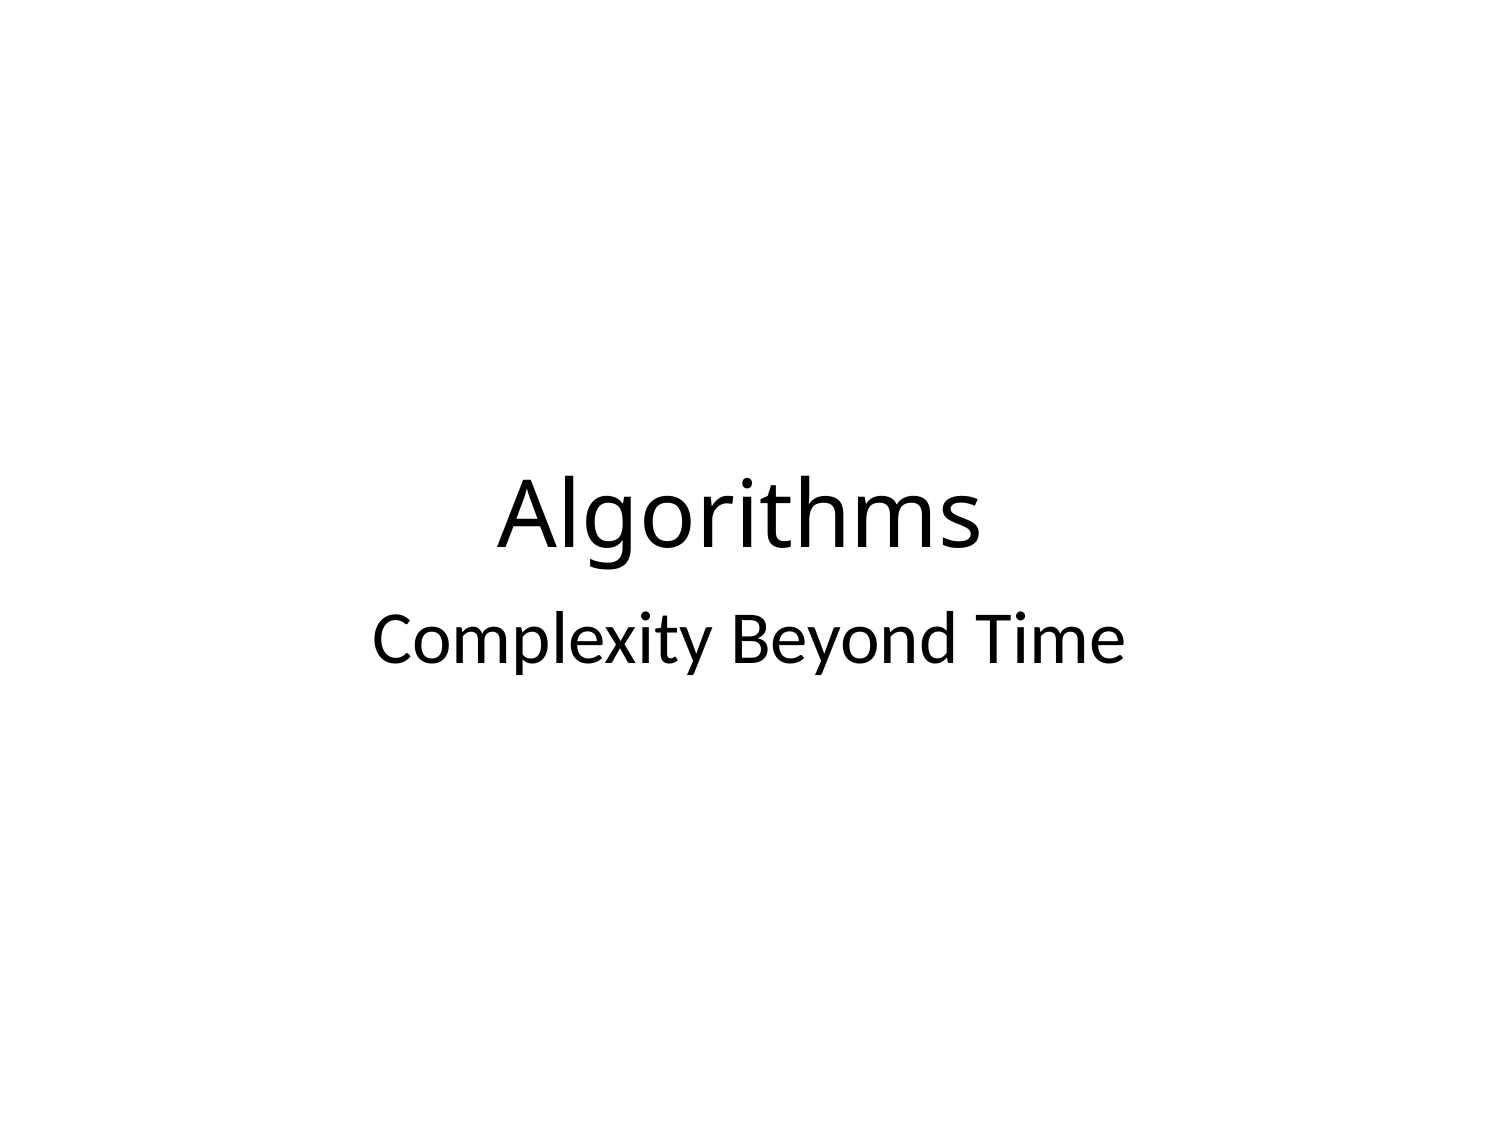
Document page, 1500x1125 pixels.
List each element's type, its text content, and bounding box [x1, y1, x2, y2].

title Algorithms [78, 184, 1403, 576]
subtitle Complexity Beyond Time [187, 590, 1313, 863]
